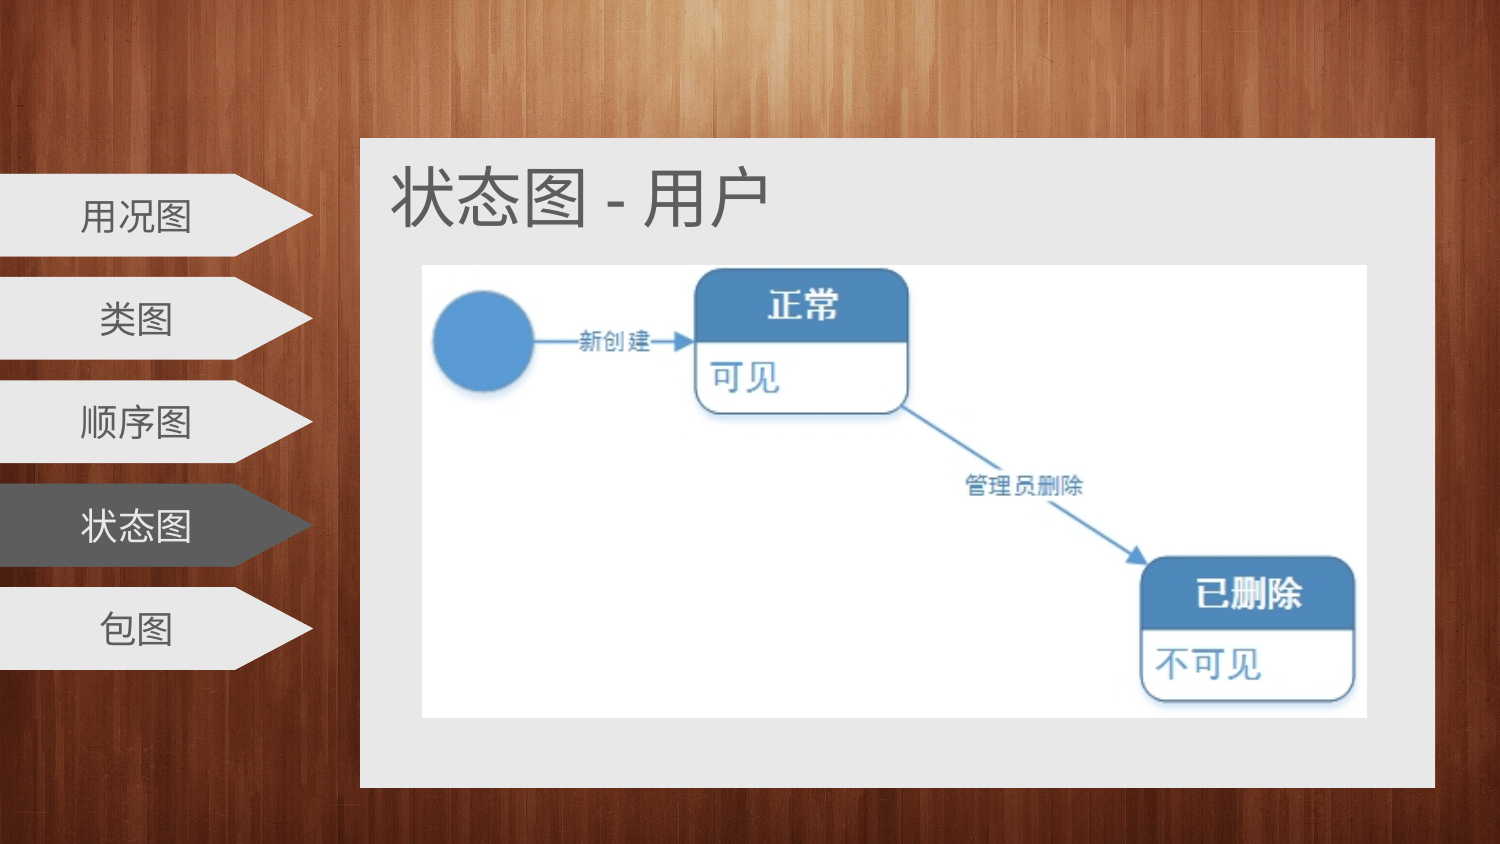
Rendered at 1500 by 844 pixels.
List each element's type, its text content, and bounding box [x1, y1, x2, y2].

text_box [0, 173, 314, 670]
text_box 状态图-用户 [374, 148, 1069, 244]
picture [0, 0, 1500, 844]
text_box [360, 138, 1436, 788]
